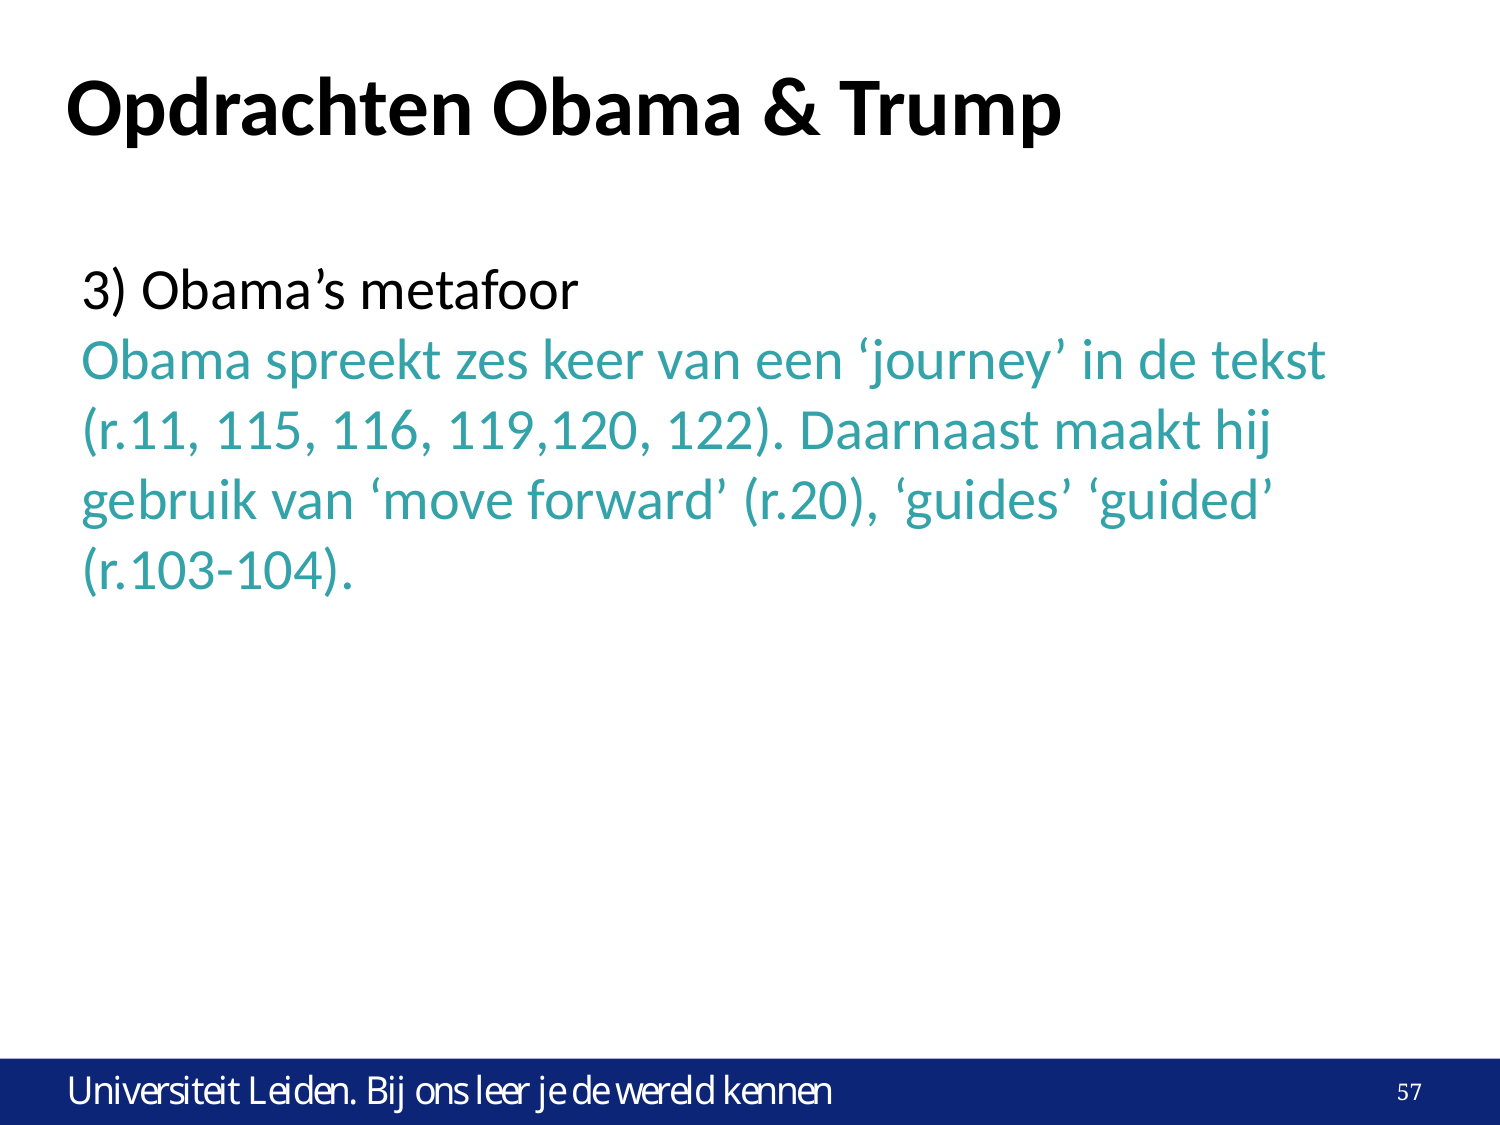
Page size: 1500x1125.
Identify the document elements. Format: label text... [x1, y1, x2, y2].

title Opdrachten Obama & Trump [66, 66, 1434, 138]
text_box 3) Obama’s metafoor Obama spreekt zes keer van een ‘journey’ in de tekst (r.11, 115, 116, 119,120, 122). Daarnaast maakt hij gebruik van ‘move forward’ (r.20), ‘guides’ ‘guided’ (r.103-104). [66, 243, 1378, 679]
